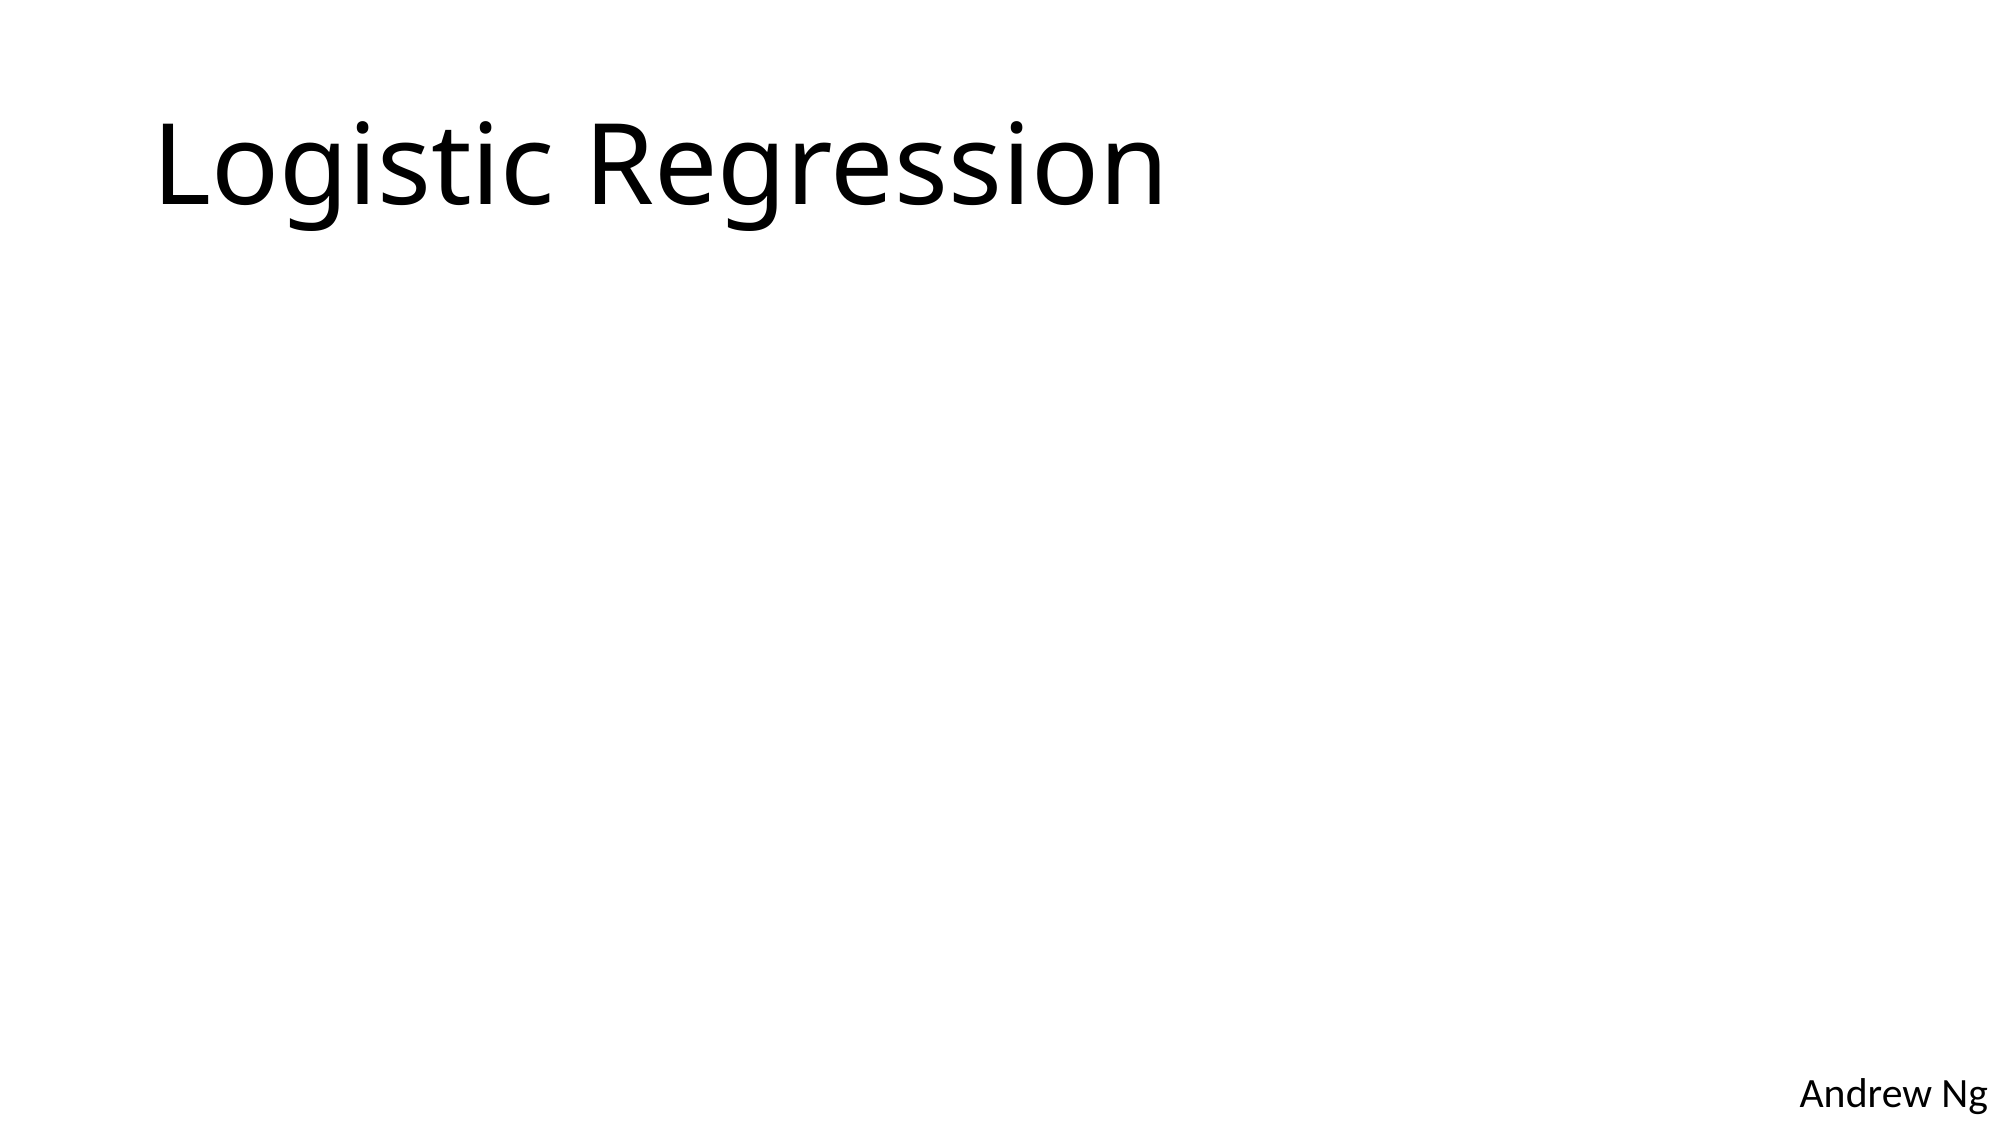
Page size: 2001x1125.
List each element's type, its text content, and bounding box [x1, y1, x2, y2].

title Logistic Regression [137, 59, 1863, 278]
